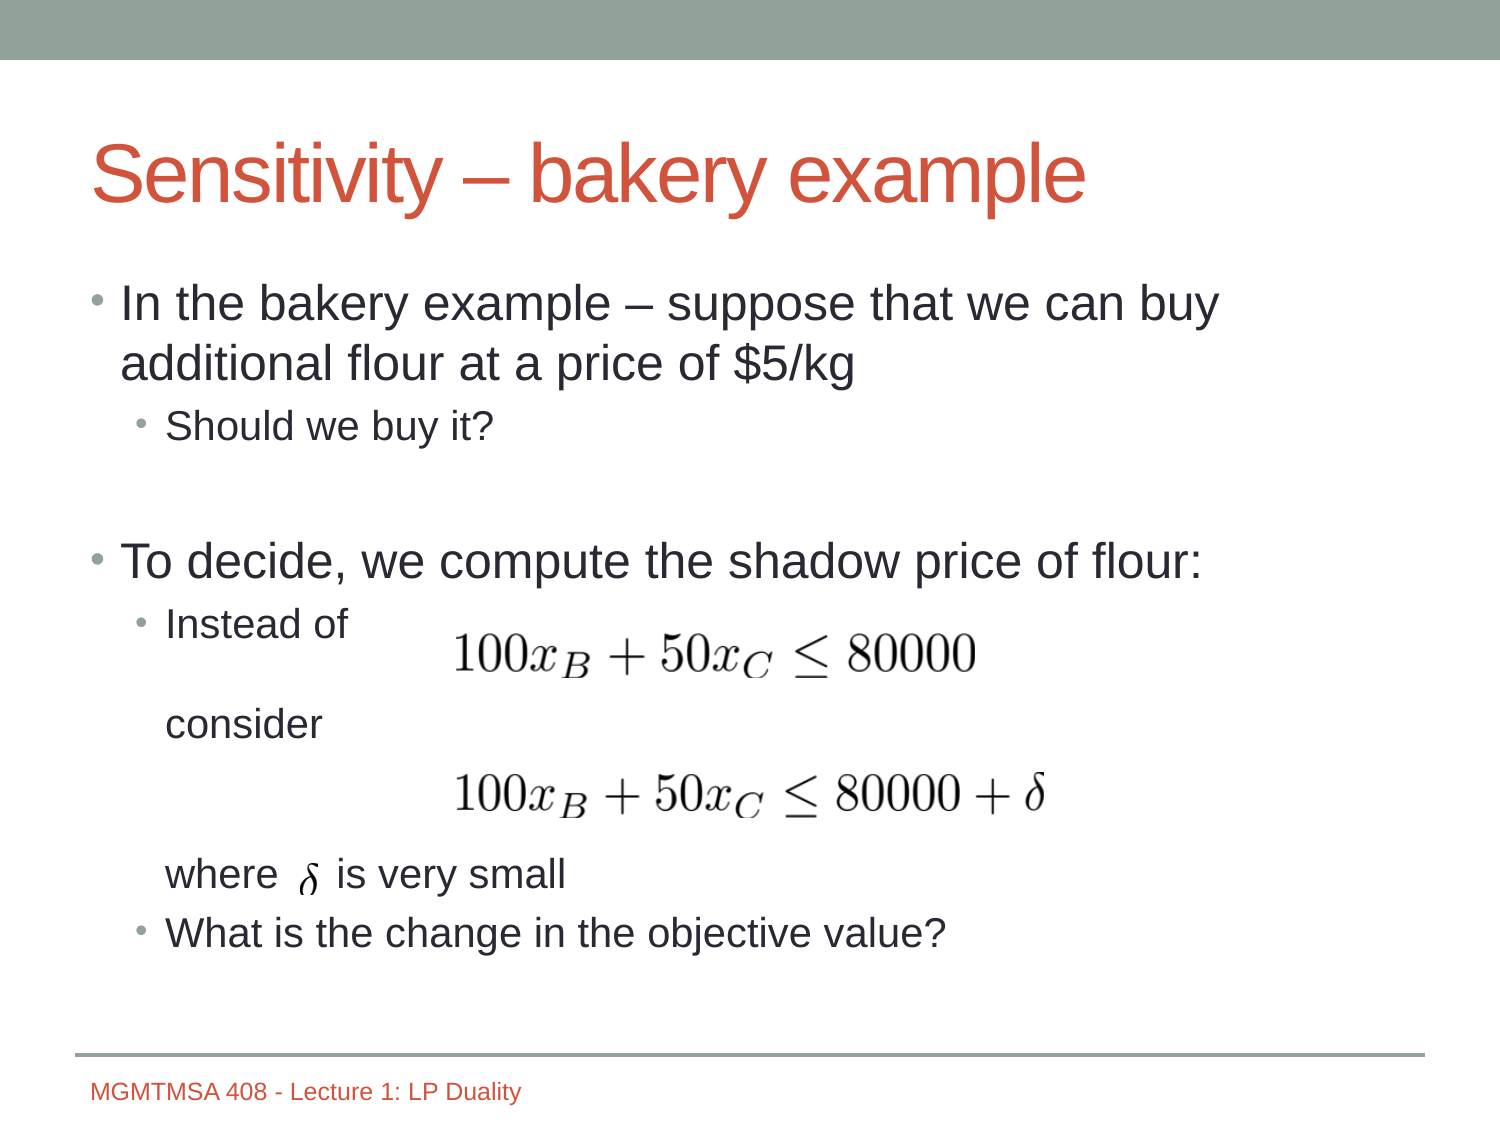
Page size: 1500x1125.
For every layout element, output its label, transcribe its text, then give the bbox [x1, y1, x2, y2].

footer MGMTMSA 408 - Lecture 1: LP Duality [75, 1063, 750, 1118]
title Sensitivity – bakery example [75, 87, 1425, 250]
list In the bakery example – suppose that we can buy additional flour at a price of $5/kg Should we buy it? To decide, we compute the shadow price of flour: Instead of consider where is very small What is the change in the objective value? [75, 262, 1425, 1003]
picture [455, 632, 976, 678]
picture [299, 862, 319, 896]
picture [455, 772, 1045, 818]
